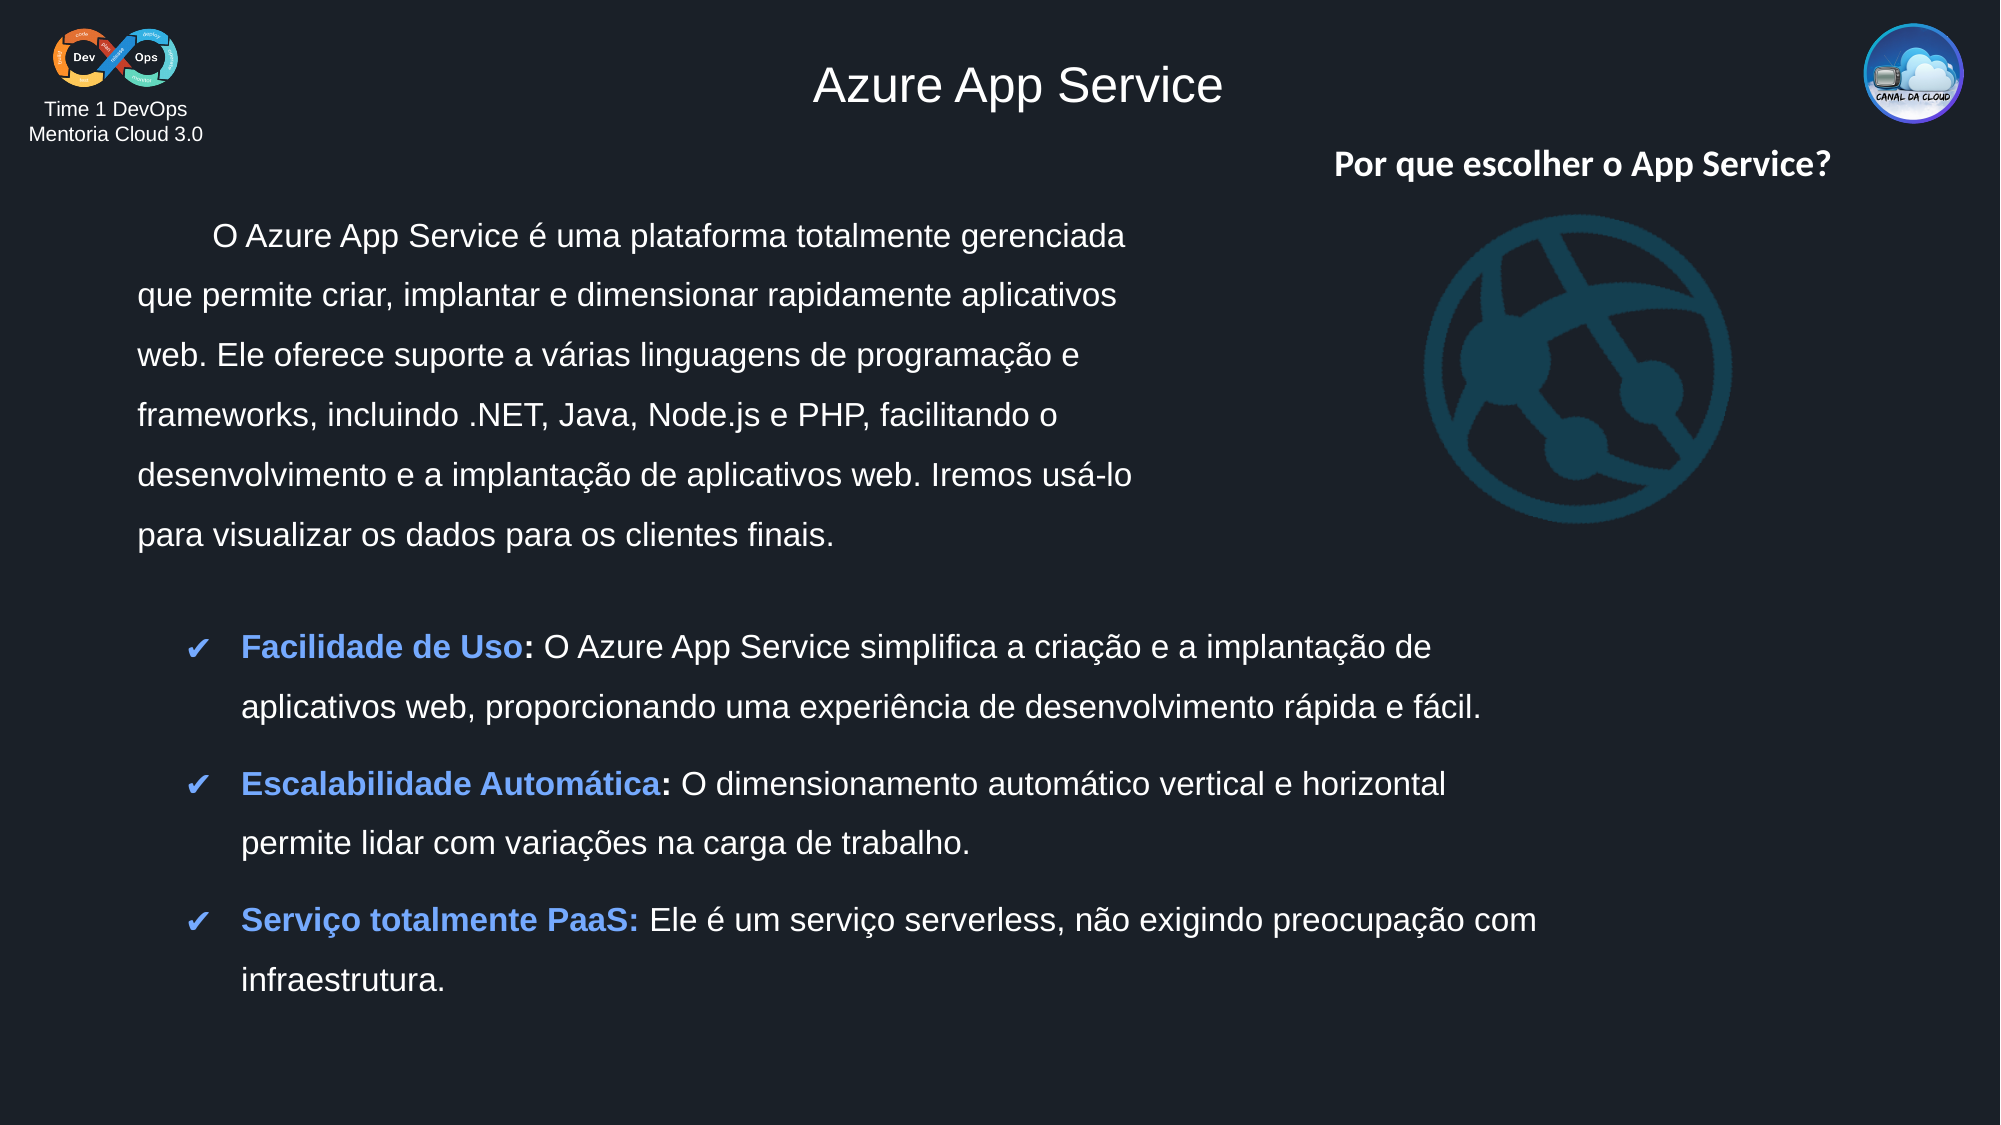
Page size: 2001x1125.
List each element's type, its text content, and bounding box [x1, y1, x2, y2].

text_box Facilidade de Uso: O Azure App Service simplifica a criação e a implantação de aplicativos web, proporcionando uma experiência de desenvolvimento rápida e fácil. Escalabilidade Automática: O dimensionamento automático vertical e horizontal permite lidar com variações na carga de trabalho. Serviço totalmente PaaS: Ele é um serviço serverless, não exigindo preocupação com infraestrutura. [169, 597, 1578, 1113]
picture [50, 23, 182, 91]
text_box O Azure App Service é uma plataforma totalmente gerenciada que permite criar, implantar e dimensionar rapidamente aplicativos web. Ele oferece suporte a várias linguagens de programação e frameworks, incluindo .NET, Java, Node.js e PHP, facilitando o desenvolvimento e a implantação de aplicativos web. Iremos usá-lo para visualizar os dados para os clientes finais. [122, 186, 1202, 676]
picture [1423, 214, 1732, 522]
picture [1863, 23, 1964, 124]
text_box Azure App Service [597, 45, 1439, 121]
text_box Por que escolher o App Service? [1319, 131, 1914, 192]
text_box Time 1 DevOps Mentoria Cloud 3.0 [0, 88, 390, 154]
